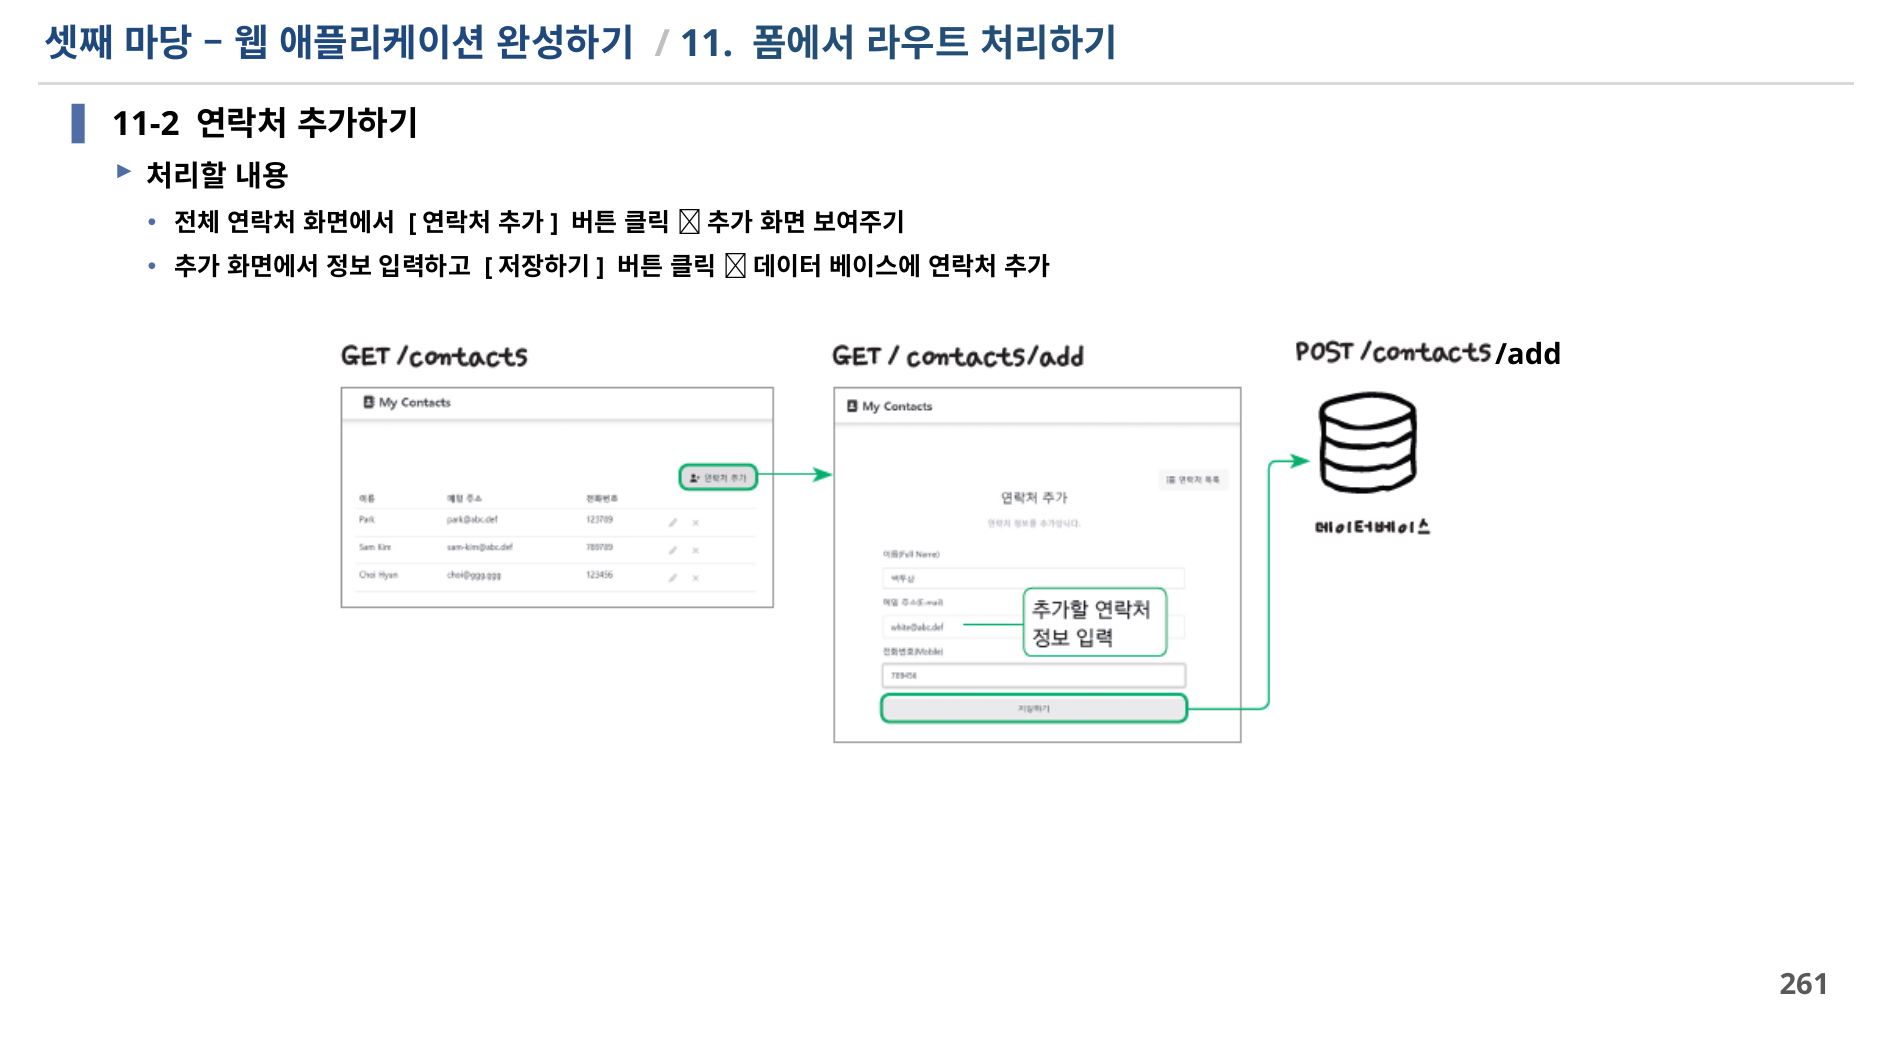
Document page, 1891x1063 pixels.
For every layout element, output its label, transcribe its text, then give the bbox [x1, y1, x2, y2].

title 셋째 마당 – 웹 애플리케이션 완성하기 / 11. 폼에서 라우트 처리하기 [29, 11, 1855, 73]
list 11-2 연락처 추가하기 처리할 내용 전체 연락처 화면에서 [연락처 추가] 버튼 클릭  추가 화면 보여주기 추가 화면에서 정보 입력하고 [저장하기] 버튼 클릭  데이터 베이스에 연락처 추가 [43, 94, 1855, 506]
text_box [330, 315, 1605, 748]
slide_number 261 [1703, 956, 1845, 1014]
